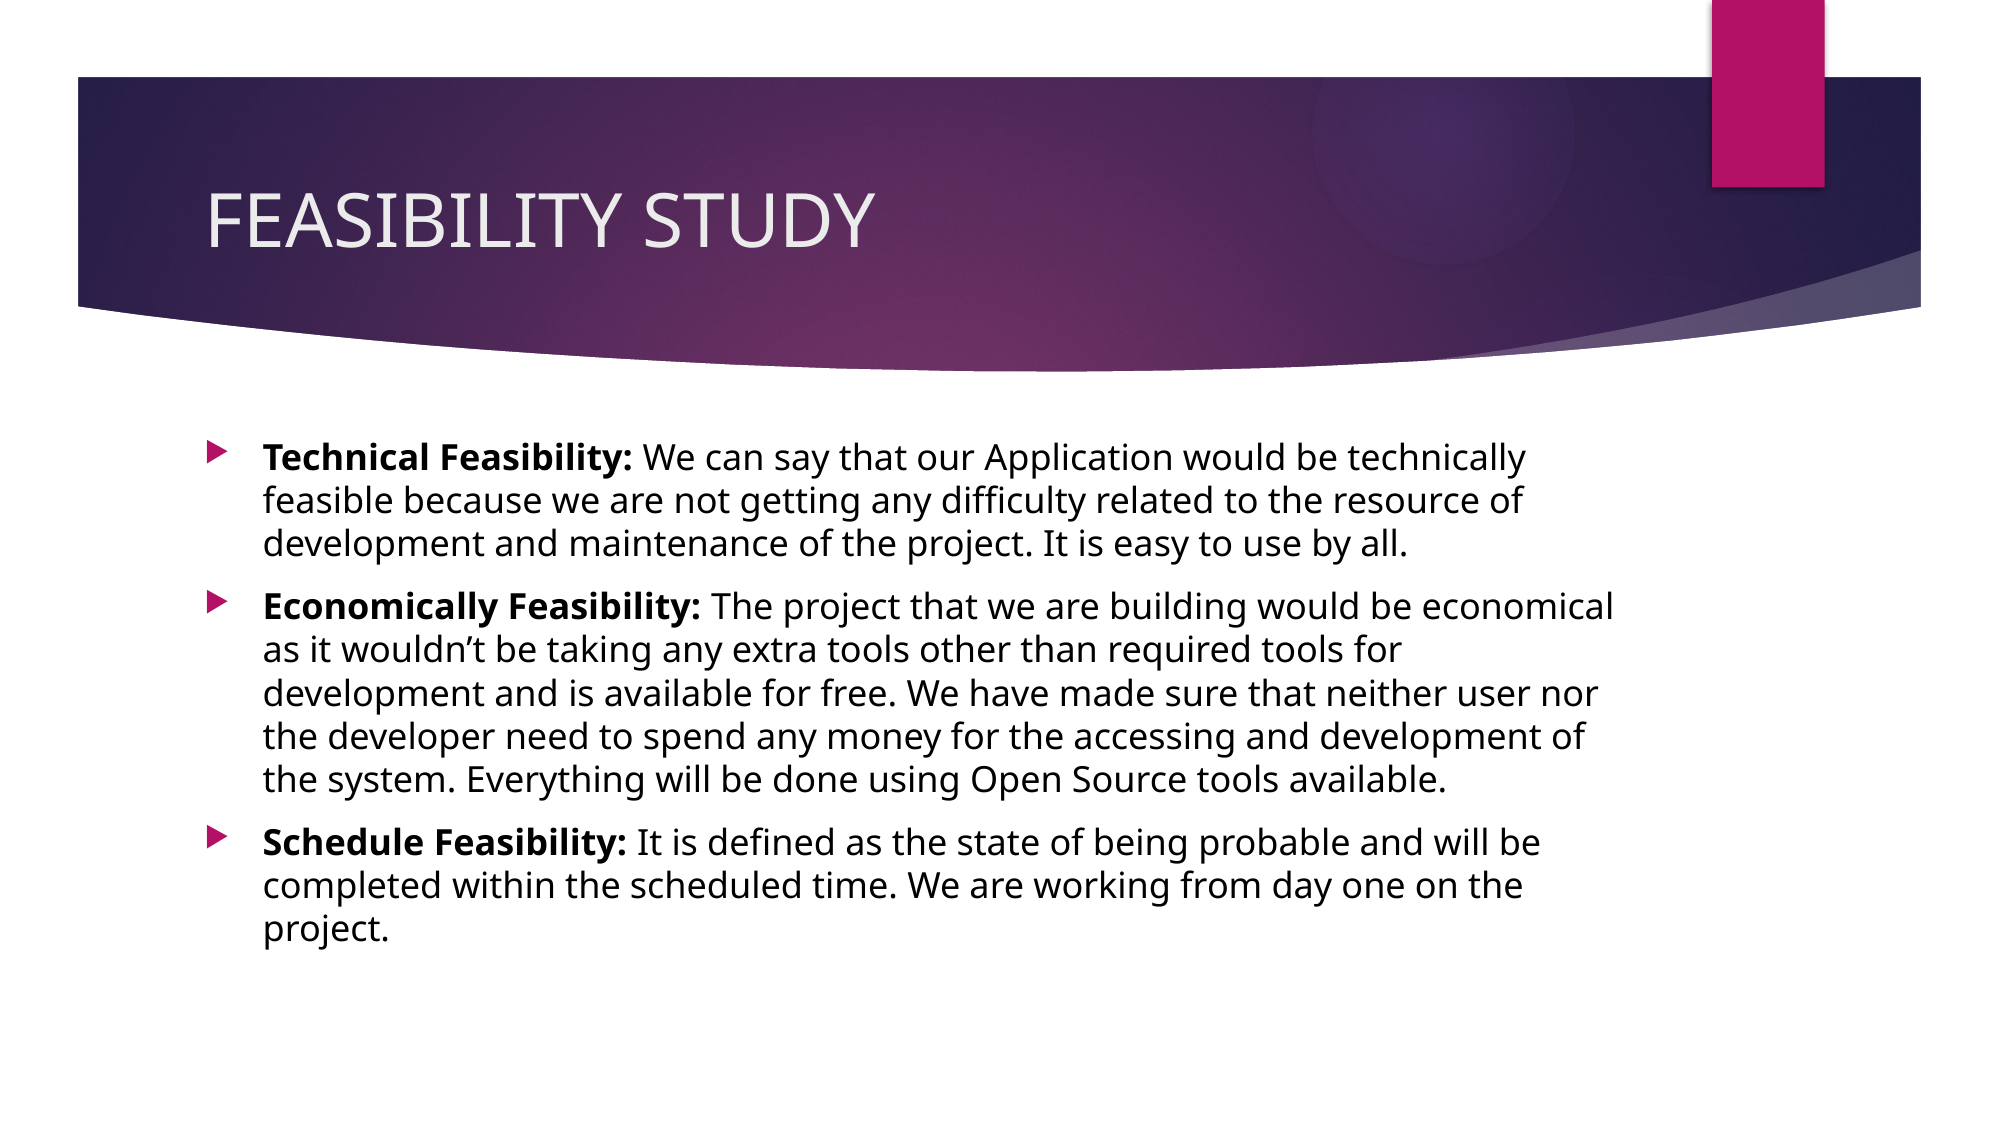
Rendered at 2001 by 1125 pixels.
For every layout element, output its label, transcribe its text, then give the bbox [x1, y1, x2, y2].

title FEASIBILITY STUDY [189, 159, 1627, 276]
list Technical Feasibility: We can say that our Application would be technically feasible because we are not getting any difficulty related to the resource of development and maintenance of the project. It is easy to use by all. Economically Feasibility: The​ project that we are building would be economical as it wouldn’t be taking any extra tools other than required tools for development and is available for free. We have made sure that neither user nor the developer need to spend any money for the accessing and development of the system. Everything will be done using Open Source tools available. Schedule Feasibility: It is defined as the state of being probable and will be completed within the scheduled time. We are working from day one on the project. [189, 427, 1638, 988]
